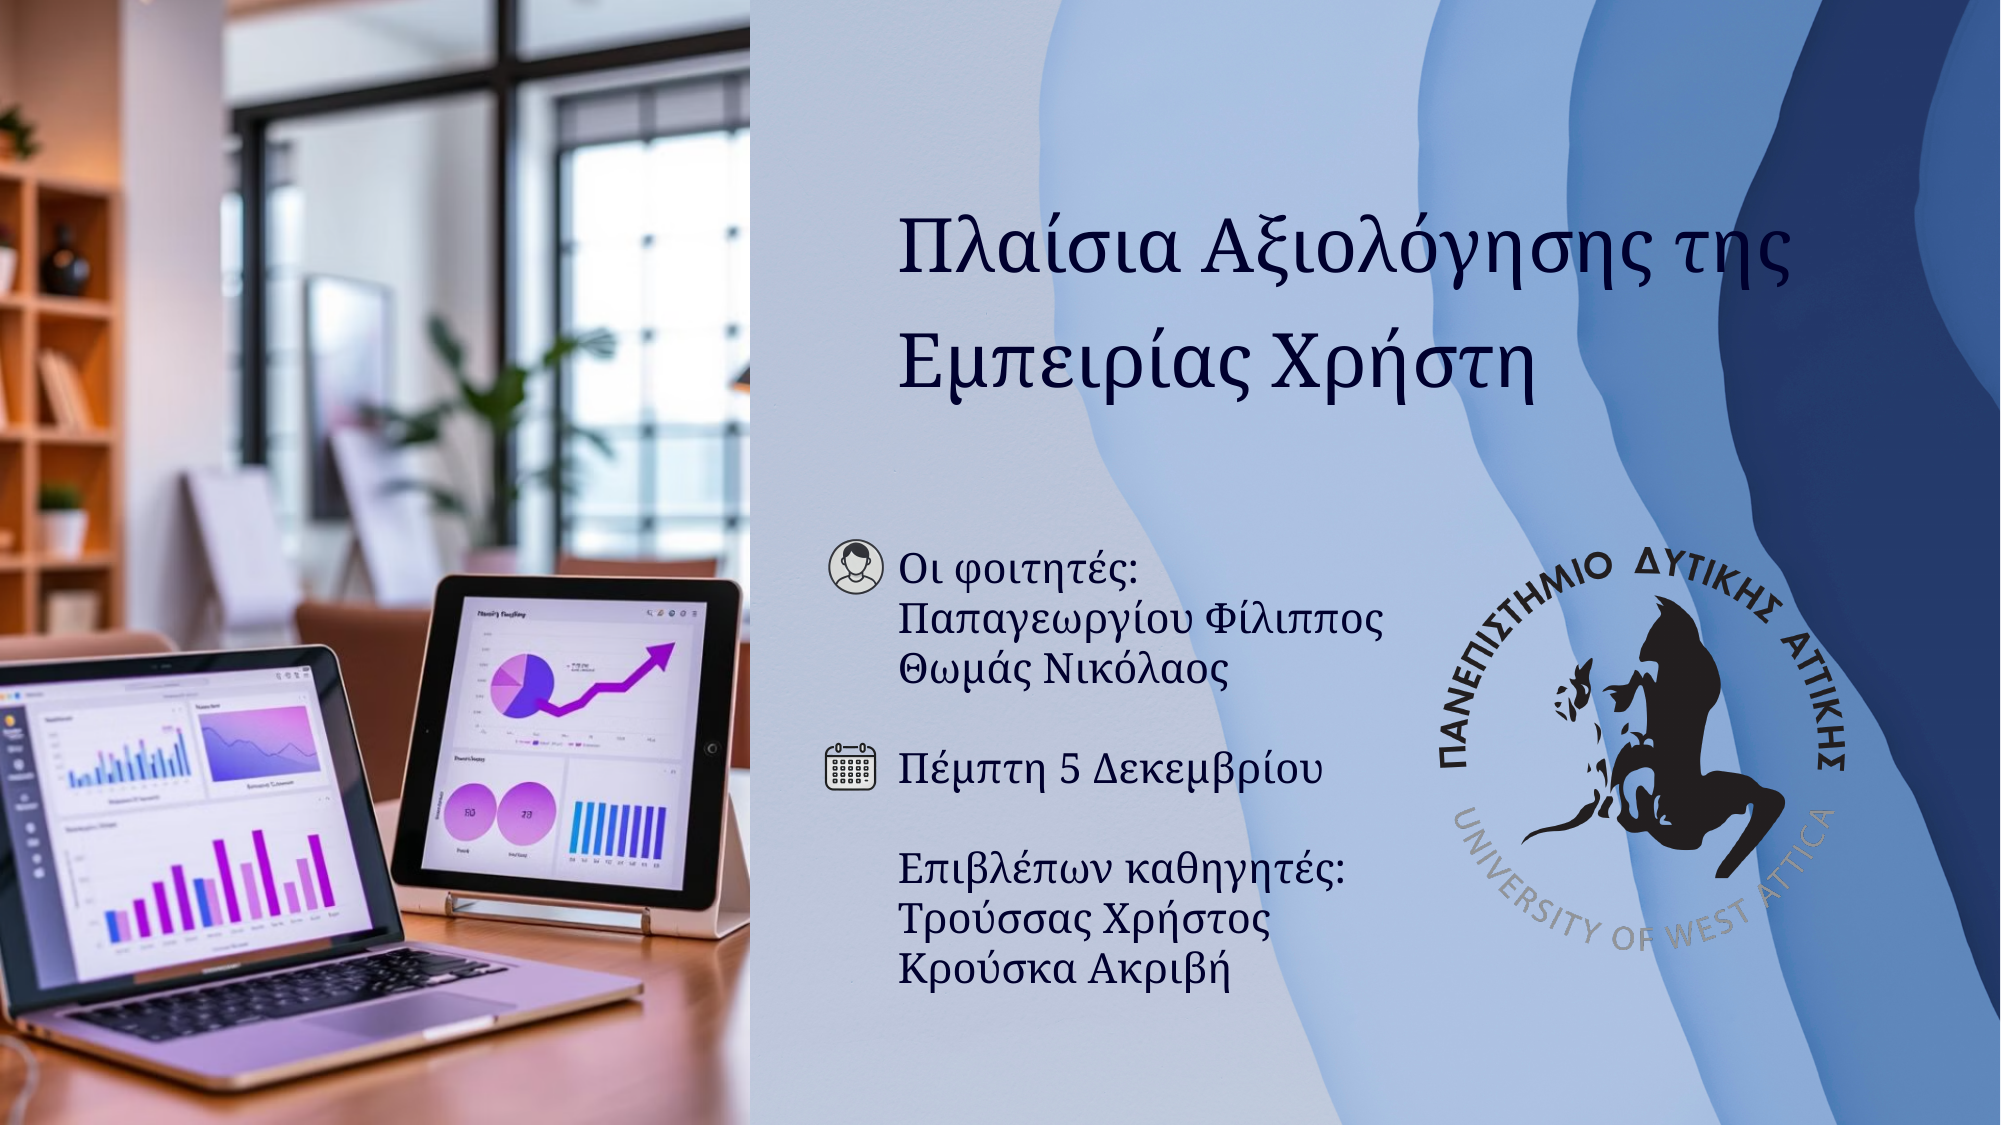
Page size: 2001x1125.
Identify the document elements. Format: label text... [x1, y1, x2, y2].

text_box Οι φοιτητές: Παπαγεωργίου Φίλιππος Θωμάς Νικόλαος Πέμπτη 5 Δεκεμβρίου Επιβλέπων καθηγητές: Τρούσσας Χρήστος Κρούσκα Ακριβή [883, 534, 1462, 1000]
picture [0, 0, 2001, 1125]
text_box Πλαίσια Αξιολόγησης της Εμπειρίας Χρήστη [883, 165, 1961, 410]
text_box [971, 451, 1517, 997]
